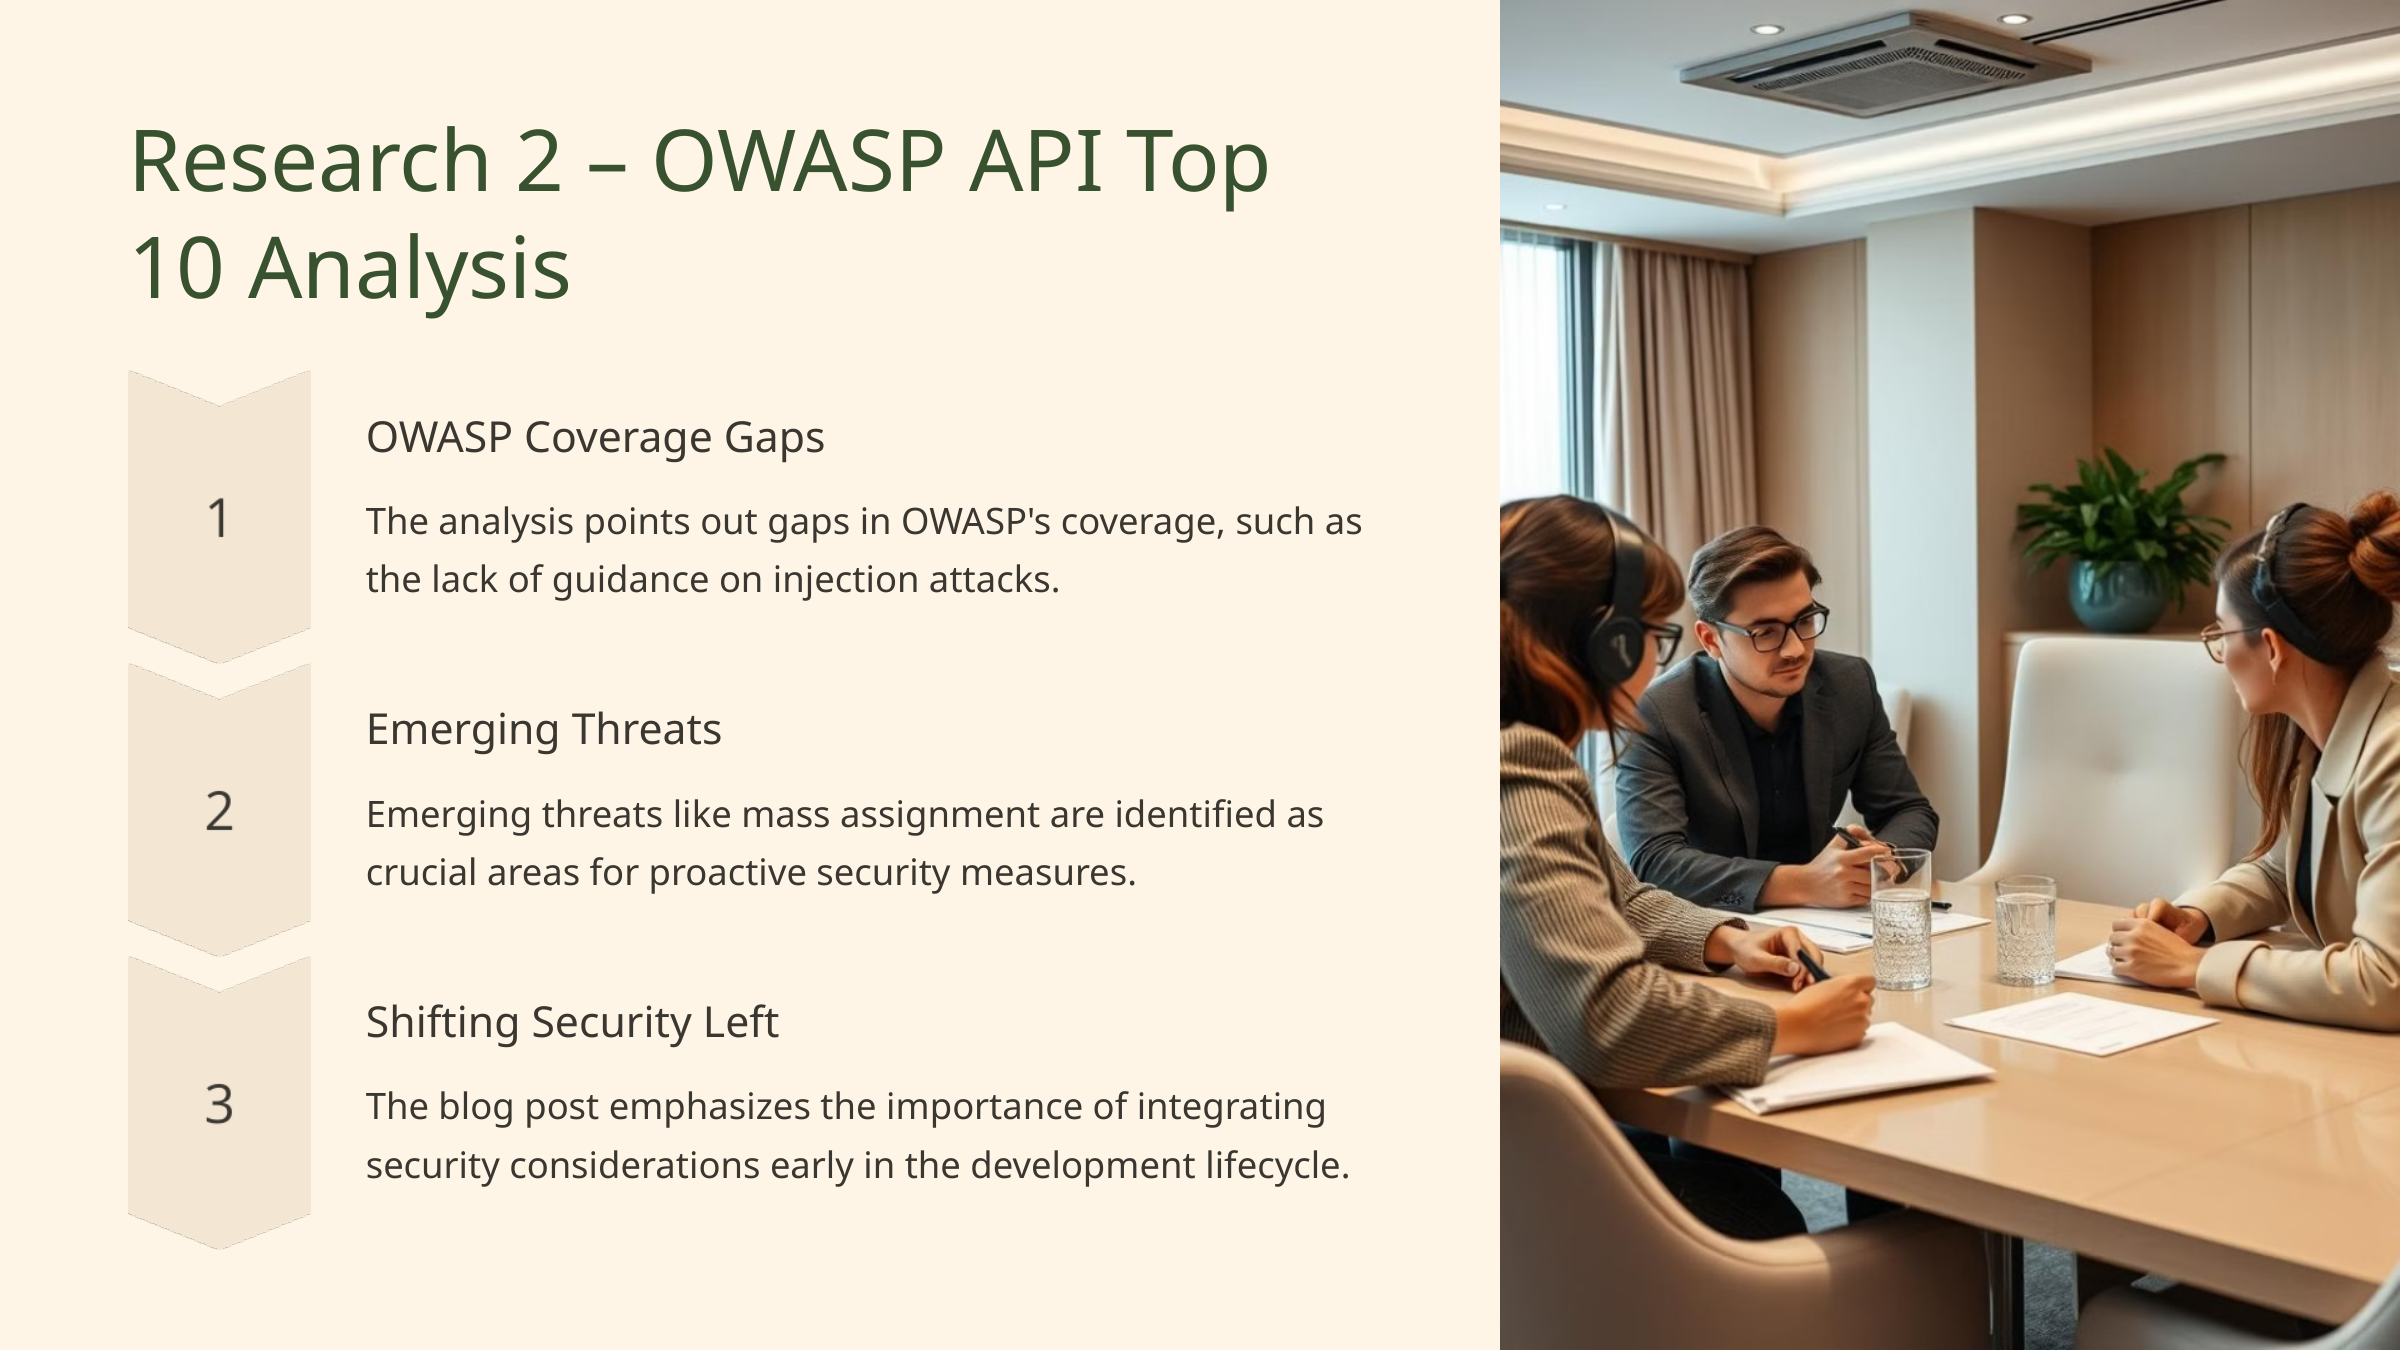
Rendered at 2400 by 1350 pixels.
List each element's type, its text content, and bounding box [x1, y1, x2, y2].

text_box OWASP Coverage Gaps [365, 407, 829, 462]
text_box Emerging Threats [365, 700, 797, 755]
text_box Emerging threats like mass assignment are identified as crucial areas for proactive security measures. [365, 776, 1372, 894]
text_box Research 2 – OWASP API Top 10 Analysis [128, 100, 1372, 317]
picture [127, 370, 311, 1250]
text_box Shifting Security Left [365, 993, 797, 1047]
text_box The analysis points out gaps in OWASP's coverage, such as the lack of guidance on injection attacks. [365, 483, 1372, 601]
picture [1499, 0, 2400, 1350]
text_box The blog post emphasizes the importance of integrating security considerations early in the development lifecycle. [365, 1068, 1372, 1186]
